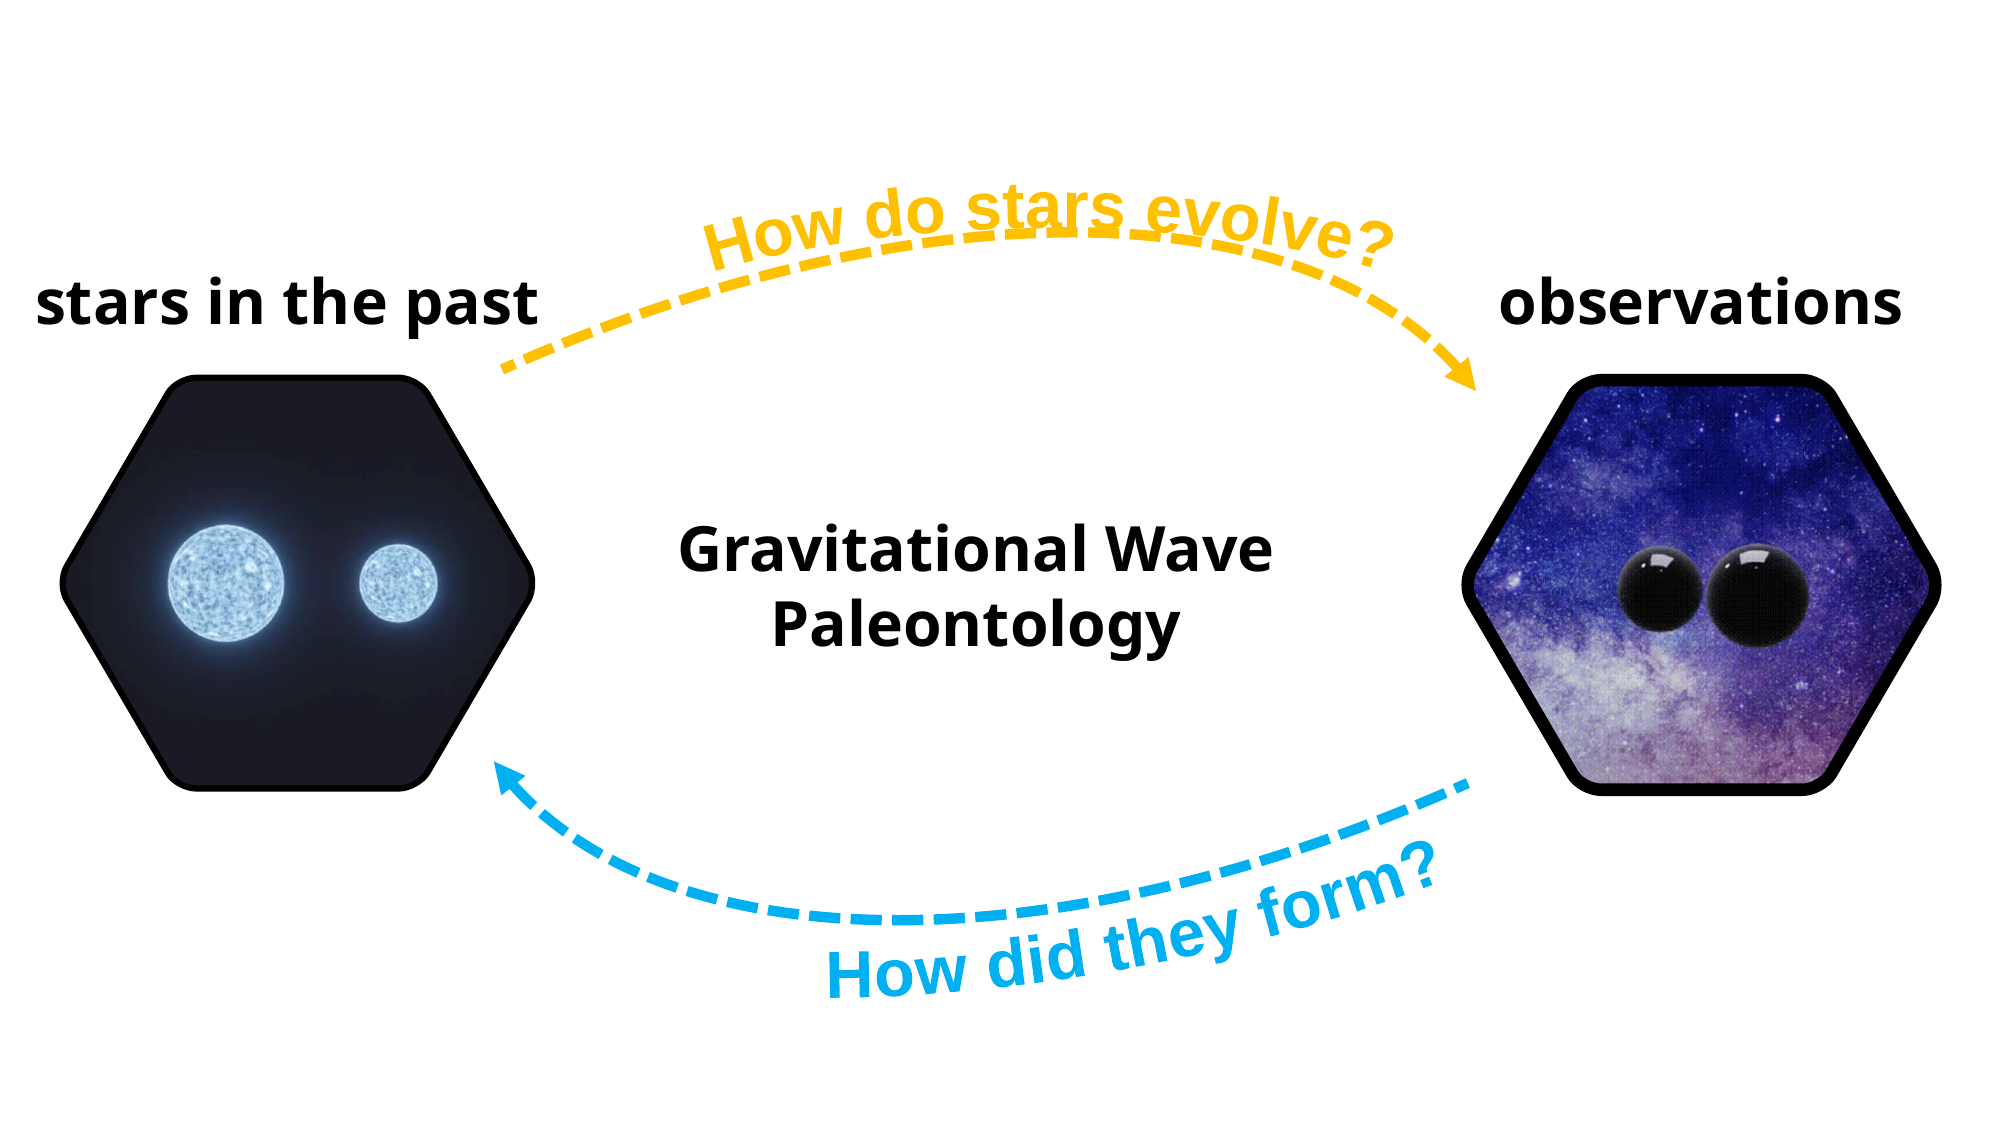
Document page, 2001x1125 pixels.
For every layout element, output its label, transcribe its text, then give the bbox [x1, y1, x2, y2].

picture [1467, 380, 1936, 790]
text_box observations [1484, 255, 1919, 345]
text_box Gravitational Wave Paleontology [662, 501, 1291, 667]
text_box [501, 233, 1468, 391]
text_box stars in the past [20, 255, 555, 345]
picture [62, 377, 533, 789]
text_box [516, 762, 1467, 919]
